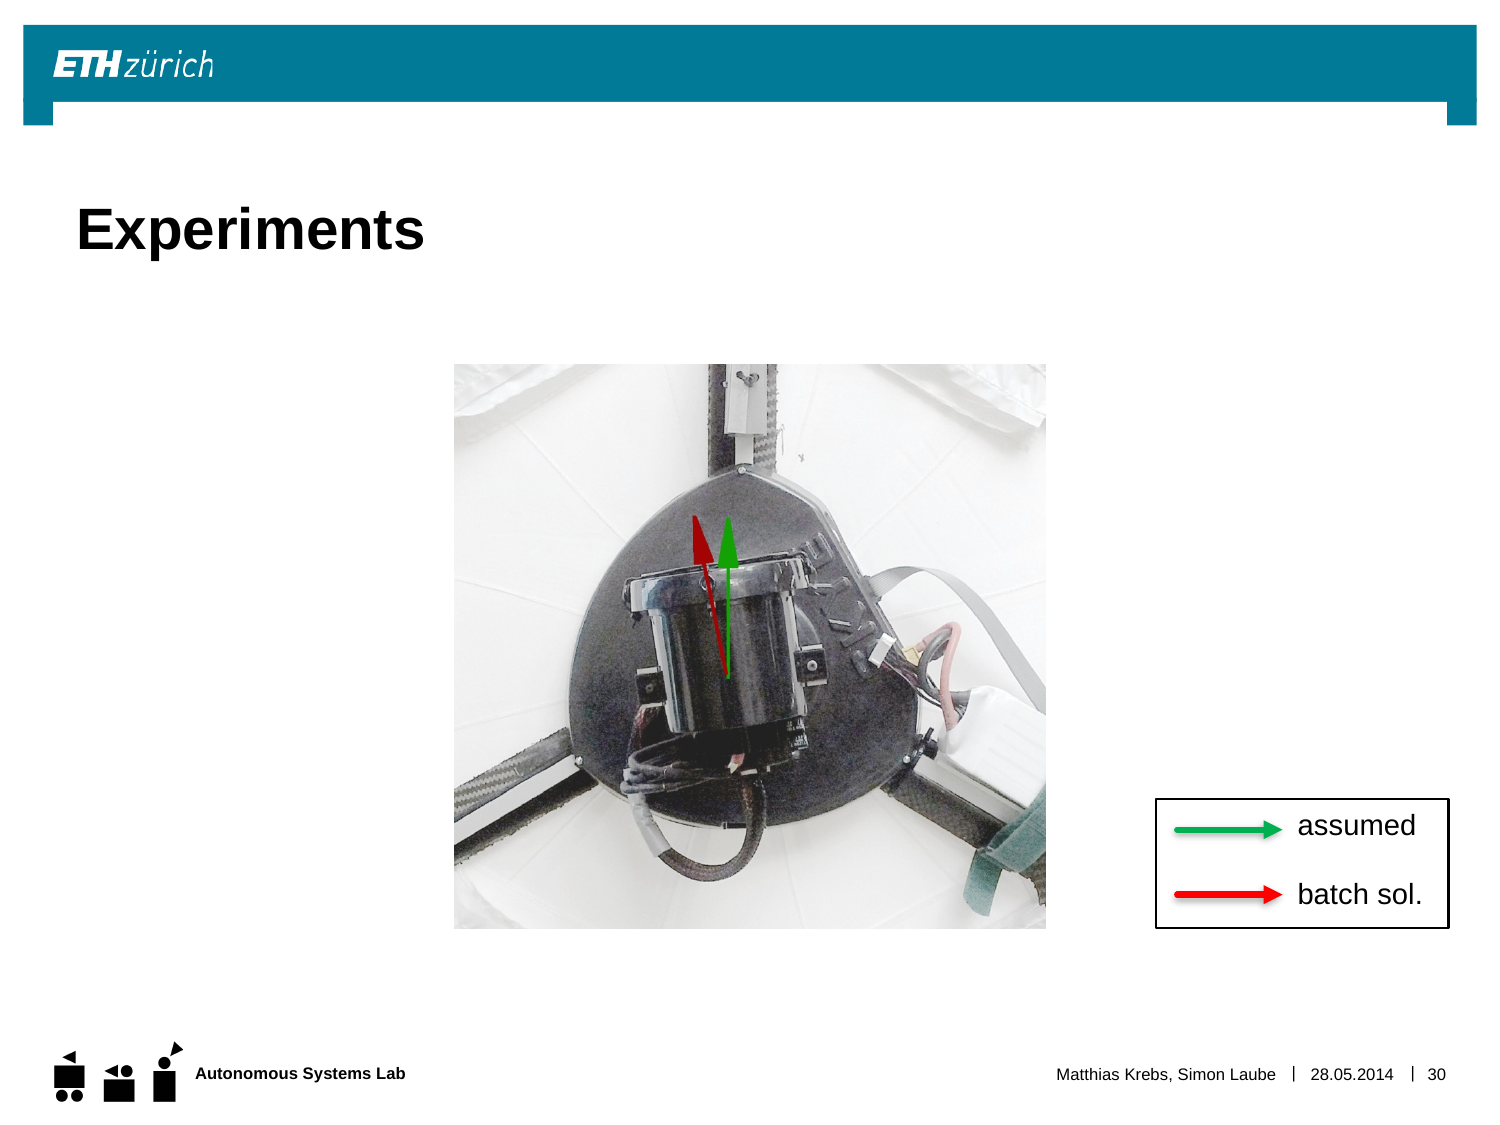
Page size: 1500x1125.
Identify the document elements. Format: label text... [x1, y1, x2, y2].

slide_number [1302, 1034, 1403, 1112]
title Experiments [53, 101, 1447, 262]
slide_number 30 [1415, 1034, 1459, 1112]
footer Matthias Krebs, Simon Laube [750, 1034, 1277, 1112]
picture [453, 364, 1046, 929]
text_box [1155, 799, 1449, 929]
